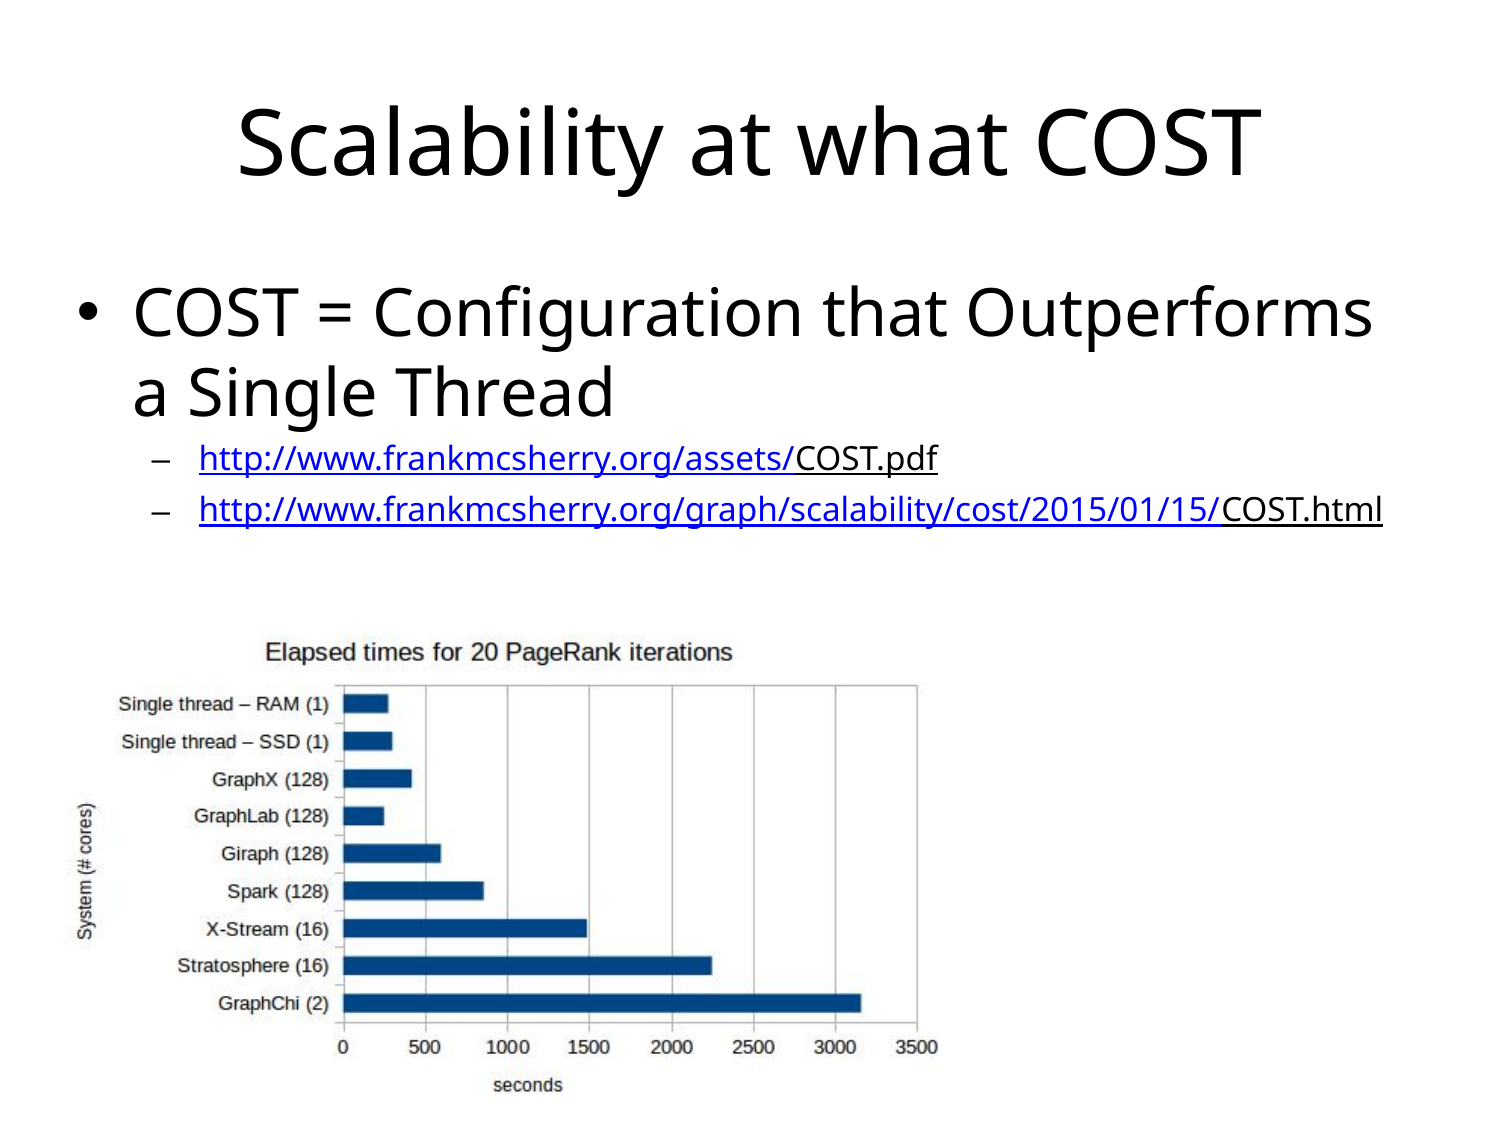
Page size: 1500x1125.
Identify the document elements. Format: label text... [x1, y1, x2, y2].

picture [43, 611, 956, 1125]
list COST = Configuration that Outperforms a Single Thread http://www.frankmcsherry.org/assets/COST.pdf http://www.frankmcsherry.org/graph/scalability/cost/2015/01/15/COST.html [61, 262, 1412, 1005]
title Scalability at what COST [75, 45, 1425, 233]
